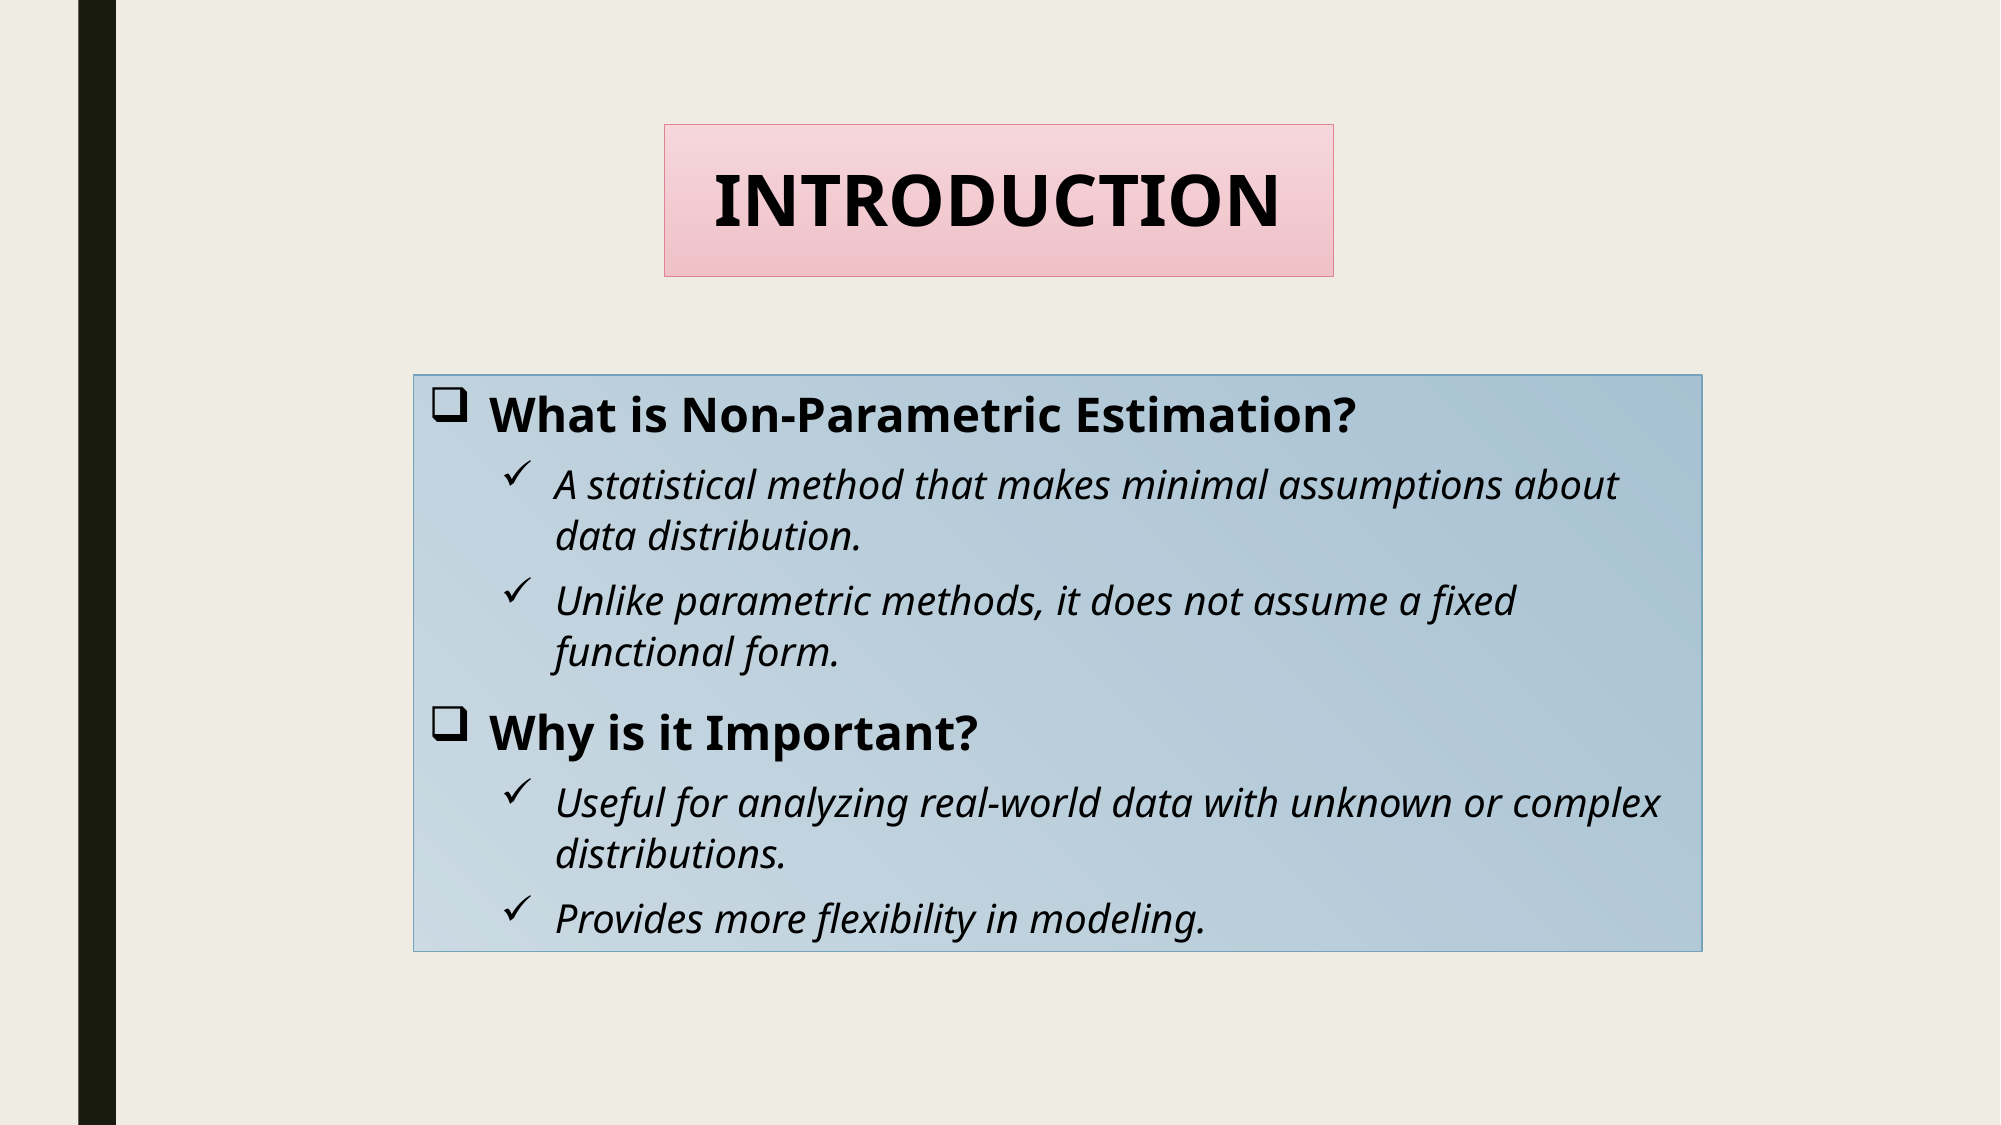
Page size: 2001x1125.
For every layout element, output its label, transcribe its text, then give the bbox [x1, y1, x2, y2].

title INTRODUCTION [664, 124, 1334, 277]
list What is Non-Parametric Estimation? A statistical method that makes minimal assumptions about data distribution. Unlike parametric methods, it does not assume a fixed functional form. Why is it Important? Useful for analyzing real-world data with unknown or complex distributions. Provides more flexibility in modeling. [413, 374, 1703, 952]
